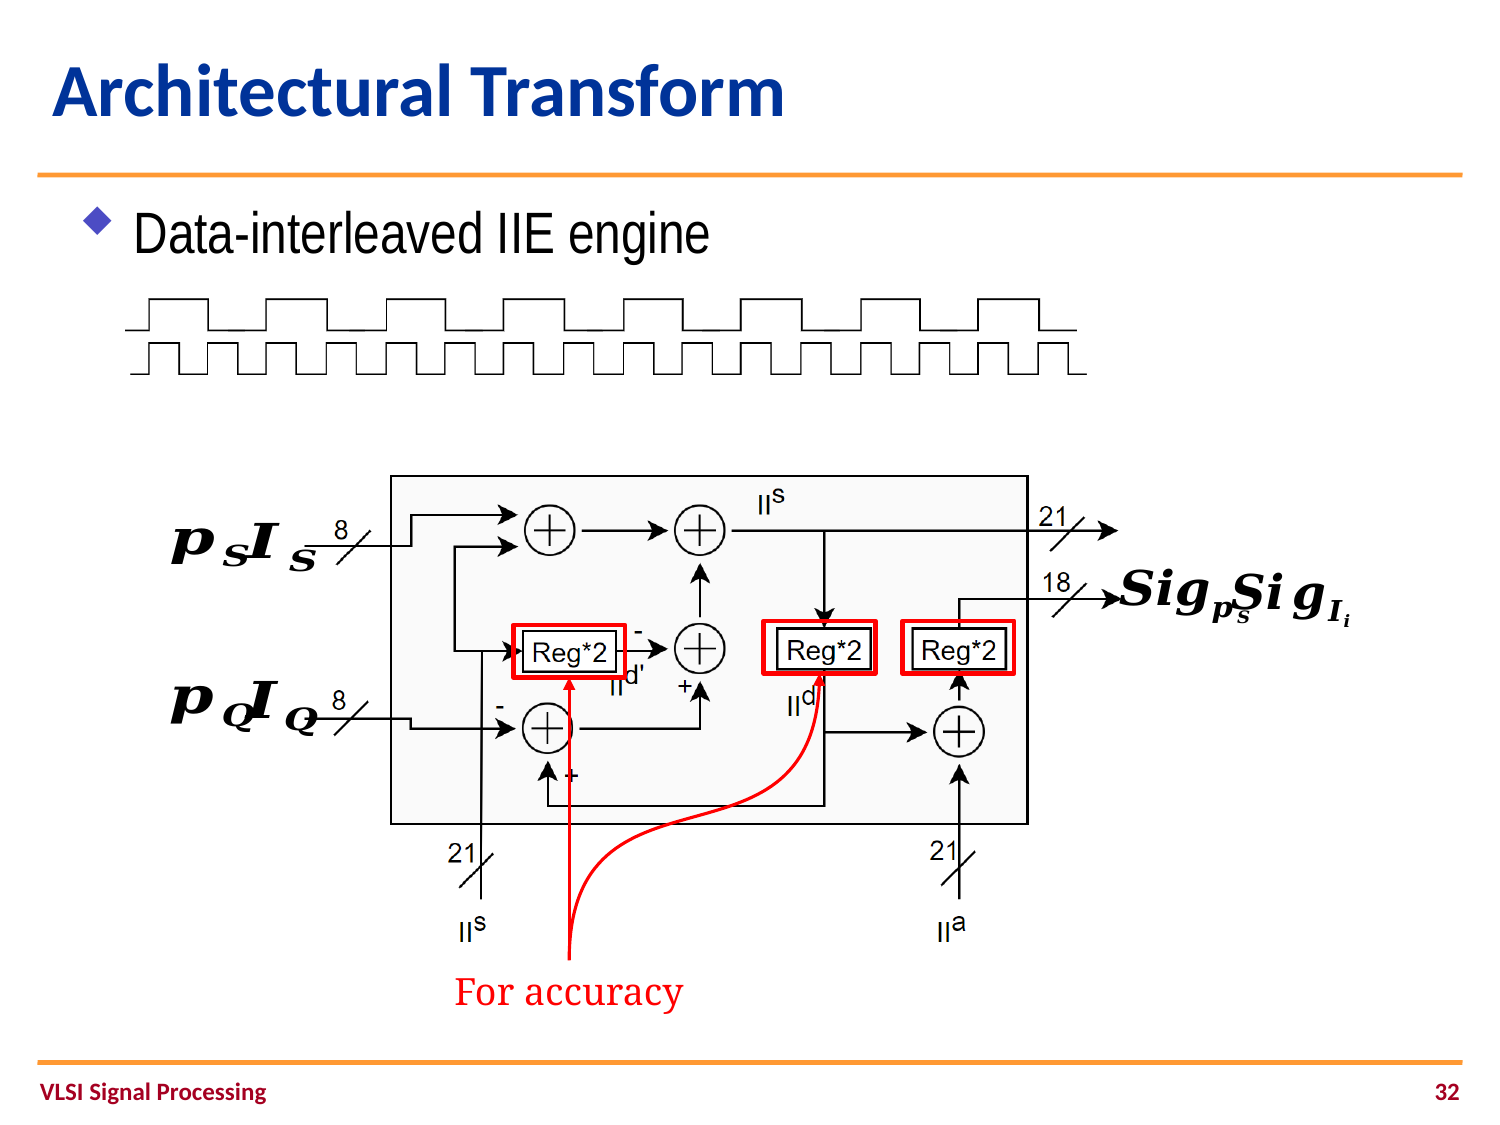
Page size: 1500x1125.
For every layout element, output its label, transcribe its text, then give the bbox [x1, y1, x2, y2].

footer VLSI Signal Processing [24, 1037, 501, 1113]
text_box For accuracy [439, 961, 699, 1020]
list Data-interleaved IIE engine [62, 187, 1438, 1038]
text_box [550, 691, 839, 943]
title Architectural Transform [37, 24, 1463, 163]
slide_number 32 [1162, 1037, 1476, 1113]
picture [124, 292, 1087, 379]
picture [300, 467, 1126, 953]
